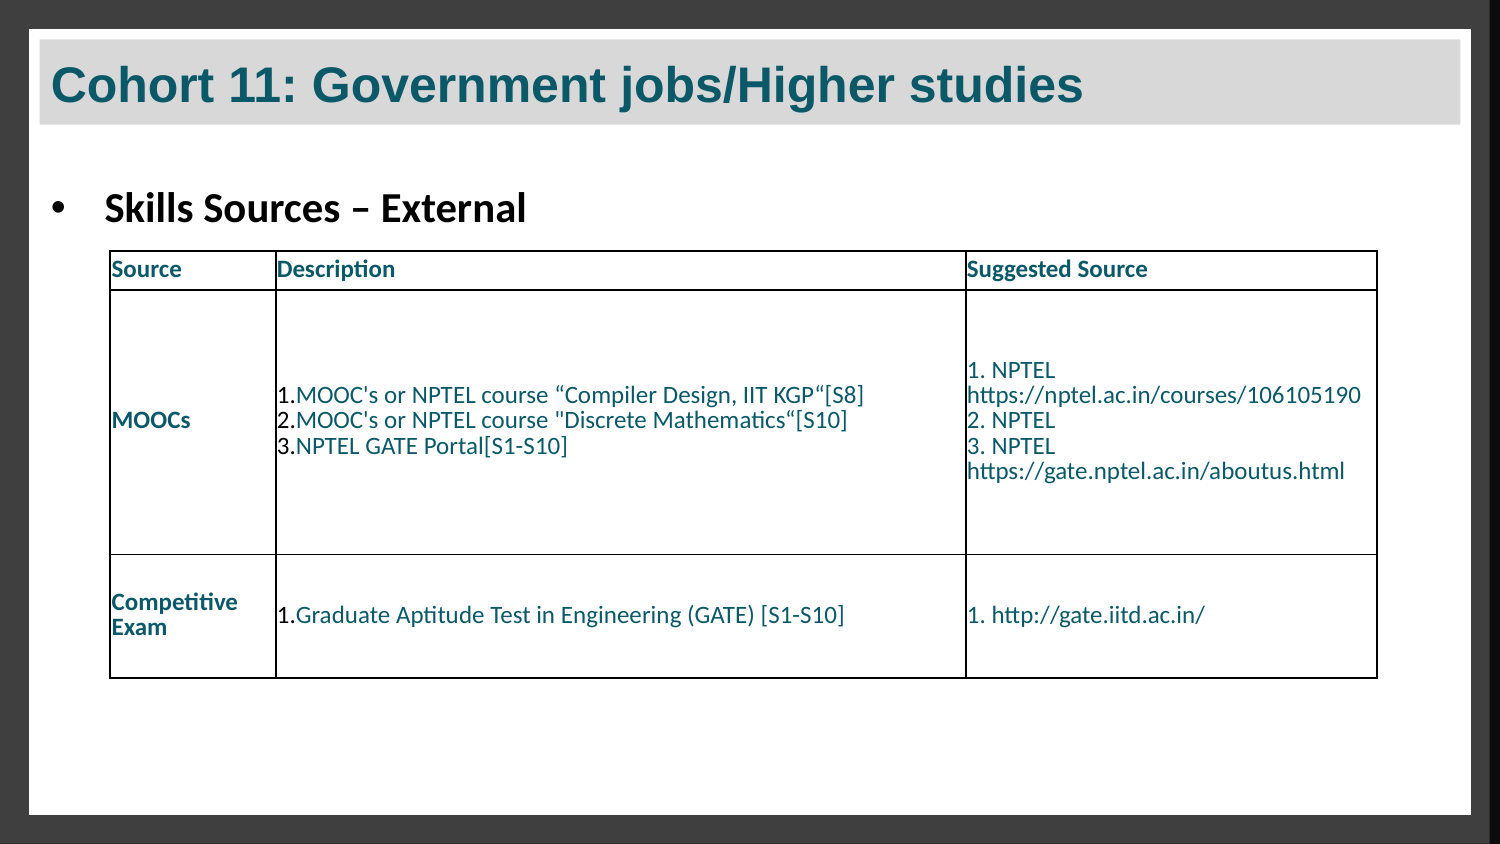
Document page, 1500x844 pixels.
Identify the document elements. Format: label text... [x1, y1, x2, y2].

table_cell Graduate Aptitude Test in Engineering (GATE) [S1-S10] [277, 555, 965, 677]
text_box [0, 0, 1490, 844]
text_box [39, 125, 1461, 805]
table_cell 1. http://gate.iitd.ac.in/ [967, 555, 1376, 677]
table_header Description [277, 252, 965, 289]
table_cell MOOC's or NPTEL course “Compiler Design, IIT KGP“[S8] MOOC's or NPTEL course "Discrete Mathematics“[S10] NPTEL GATE Portal[S1-S10] [277, 291, 965, 554]
title Cohort 11: Government jobs/Higher studies [39, 39, 1461, 125]
table_cell Competitive Exam [111, 555, 275, 677]
table_cell 1. NPTEL https://nptel.ac.in/courses/106105190 2. NPTEL 3. NPTEL https://gate.nptel.ac.in/aboutus.html [967, 291, 1376, 554]
table_header Suggested Source [967, 252, 1376, 289]
table_cell MOOCs [111, 291, 275, 554]
table_header Source [111, 252, 275, 289]
text_box Skills Sources – External [39, 180, 1334, 238]
